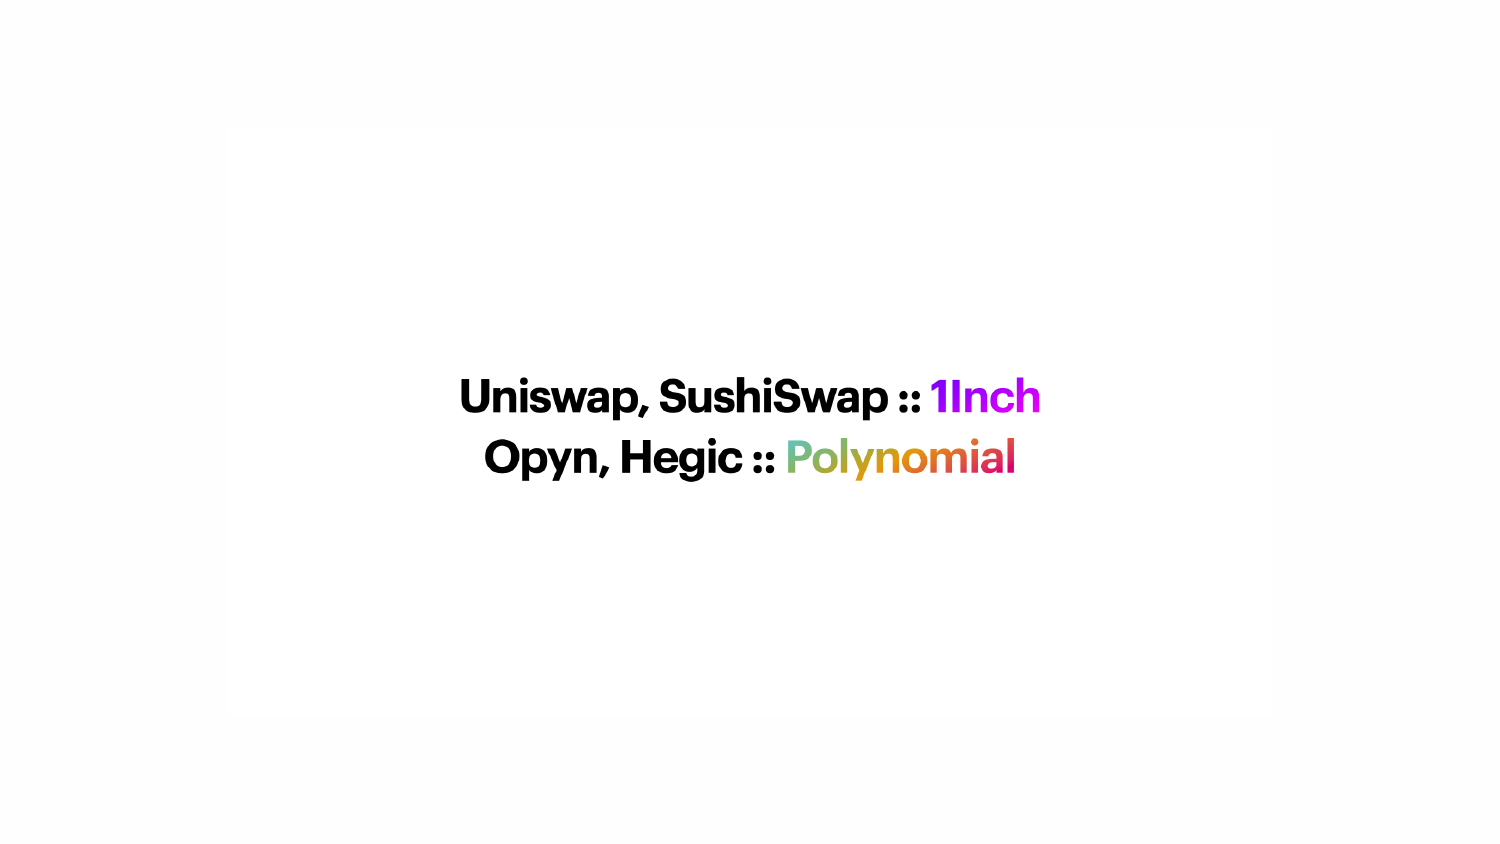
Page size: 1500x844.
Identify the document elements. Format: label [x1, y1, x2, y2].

picture [227, 127, 1273, 716]
